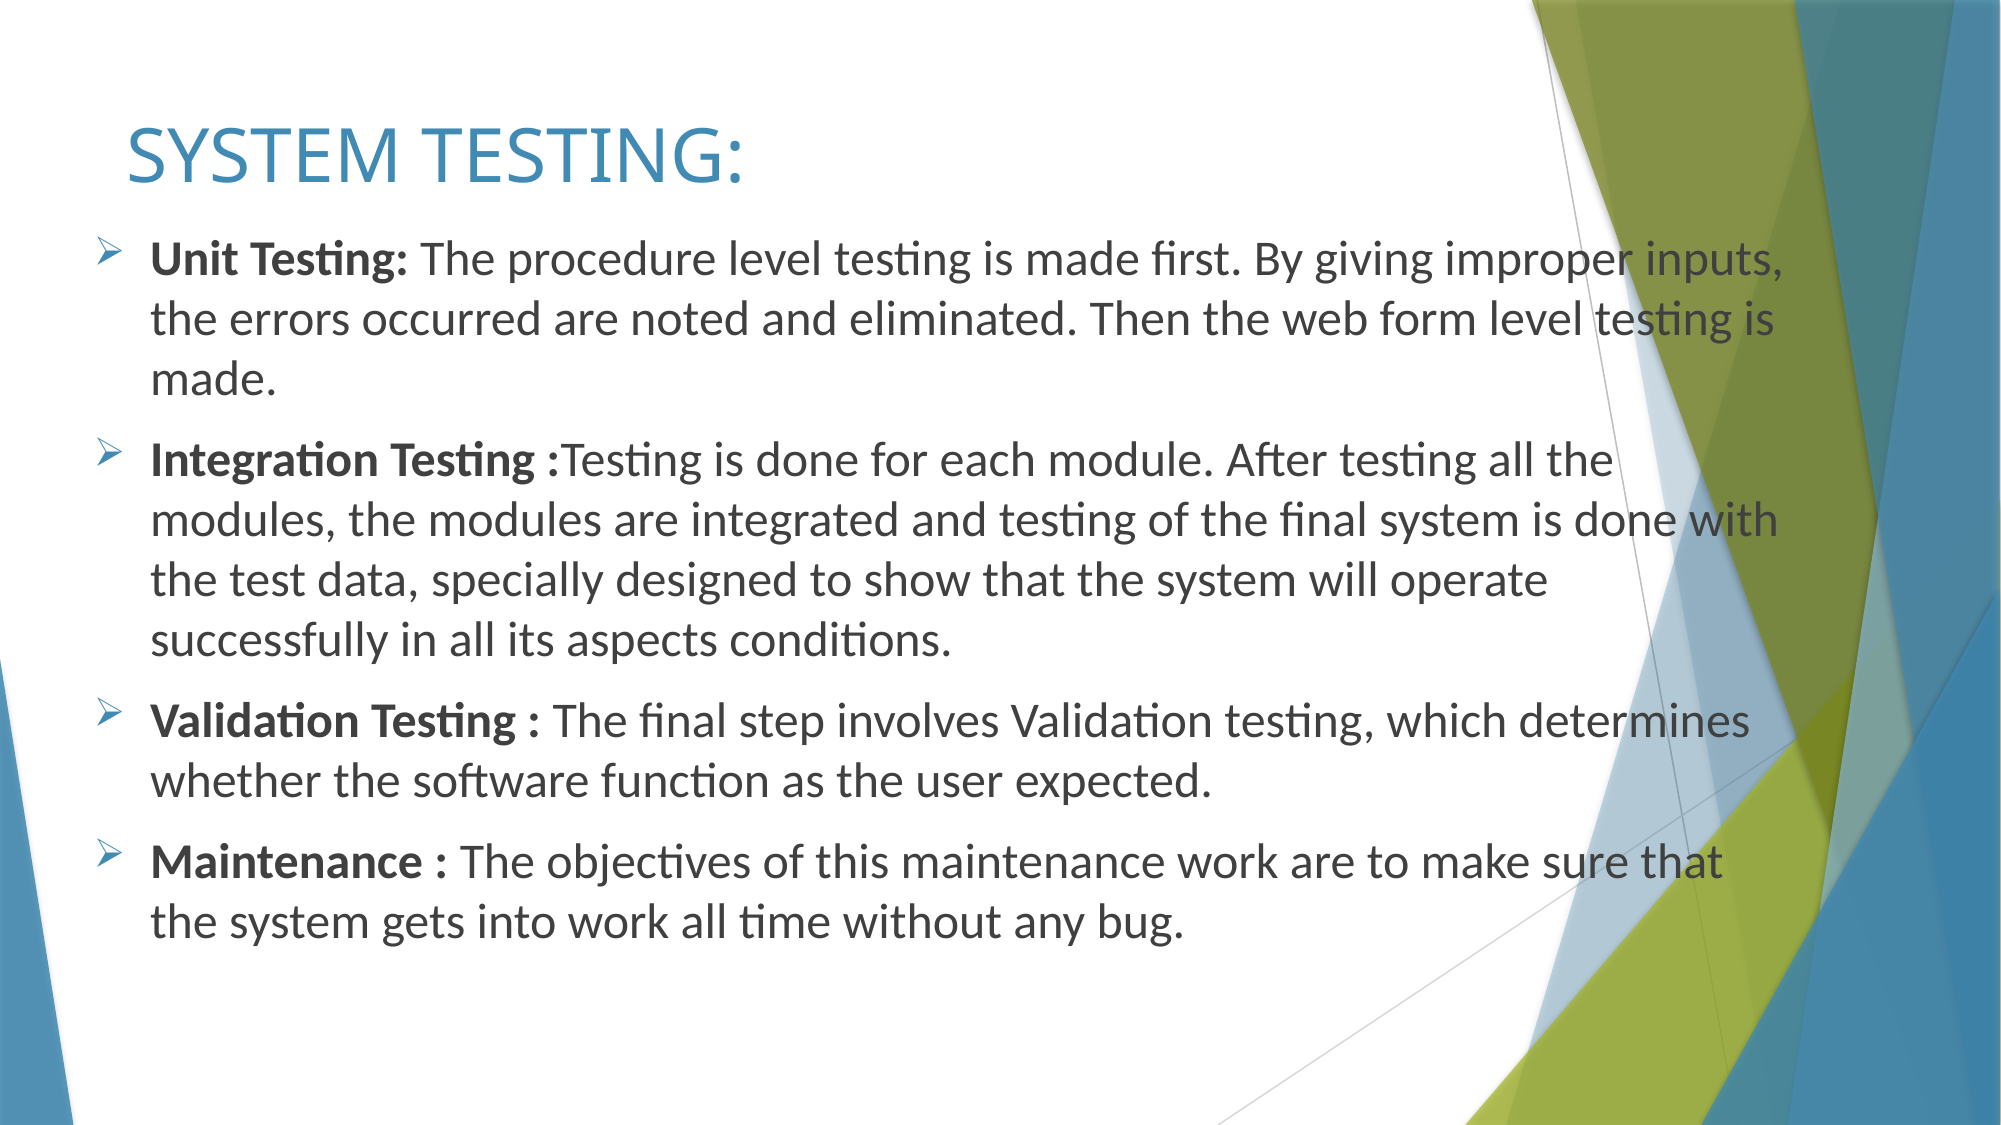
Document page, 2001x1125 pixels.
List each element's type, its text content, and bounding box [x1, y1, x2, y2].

title SYSTEM TESTING: [111, 99, 1522, 218]
list Unit Testing: The procedure level testing is made first. By giving improper inputs, the errors occurred are noted and eliminated. Then the web form level testing is made. Integration Testing :Testing is done for each module. After testing all the modules, the modules are integrated and testing of the final system is done with the test data, specially designed to show that the system will operate successfully in all its aspects conditions. Validation Testing : The final step involves Validation testing, which determines whether the software function as the user expected. Maintenance : The objectives of this maintenance work are to make sure that the system gets into work all time without any bug. [78, 218, 1804, 1048]
